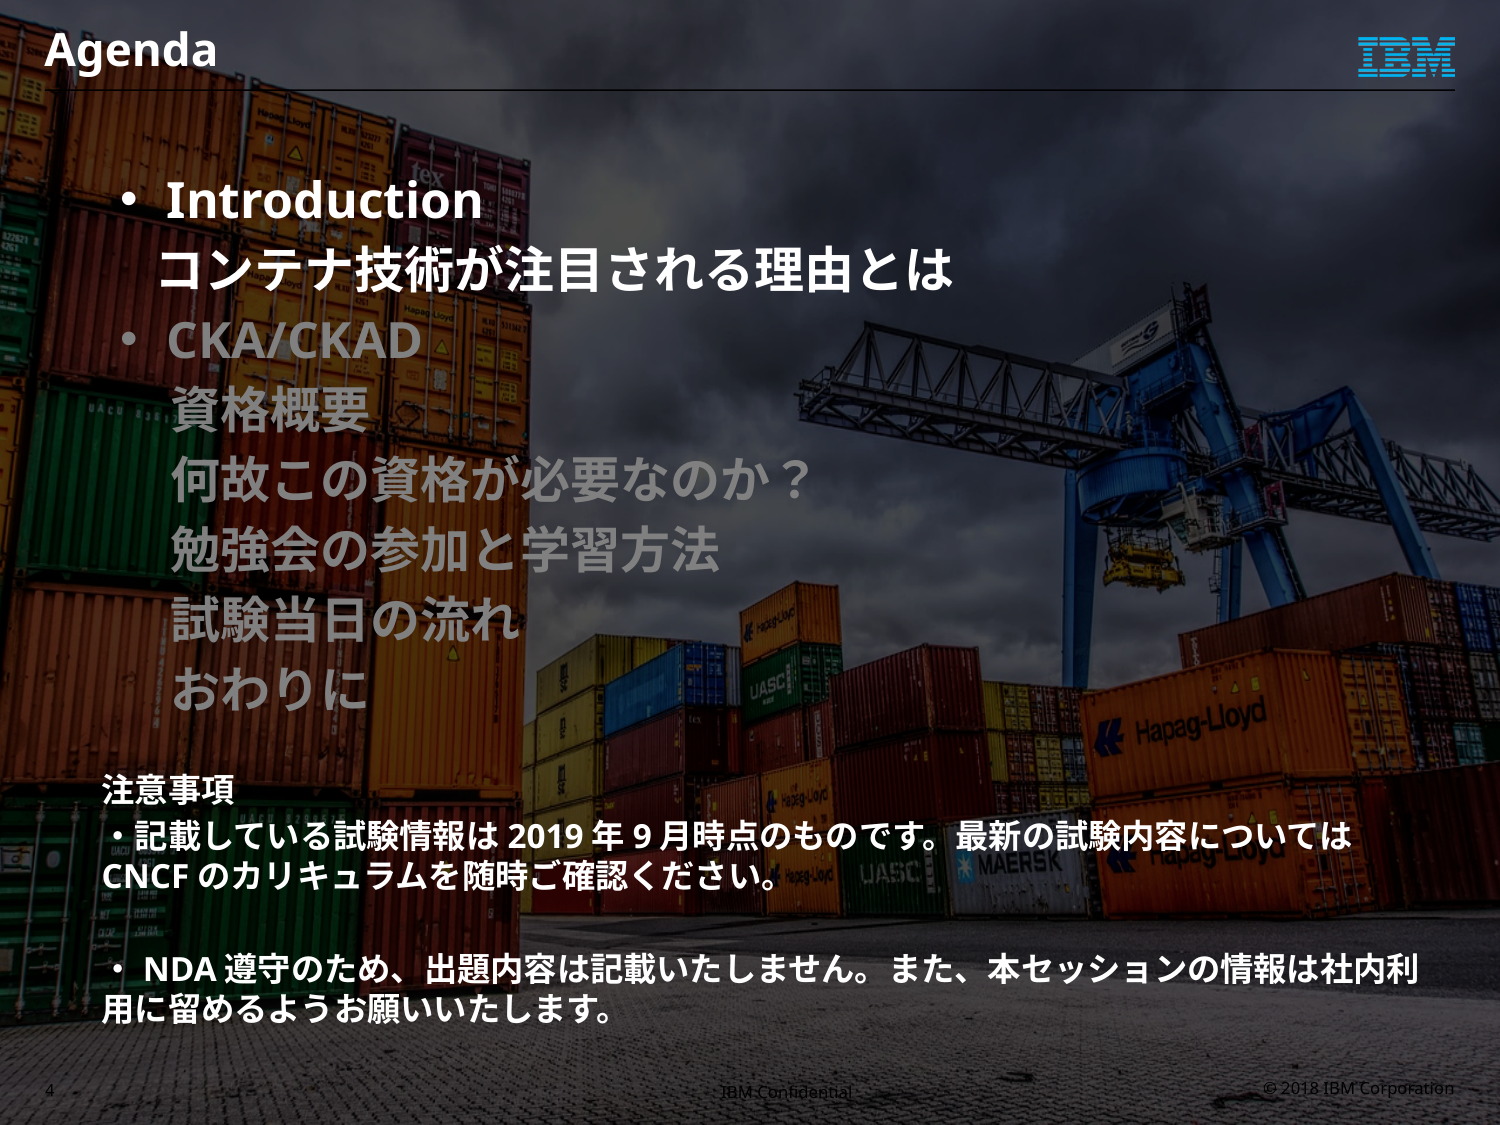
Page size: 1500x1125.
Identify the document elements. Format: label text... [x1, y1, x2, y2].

list Introduction コンテナ技術が注目される理由とは CKA/CKAD 資格概要 何故この資格が必要なのか？ 勉強会の参加と学習方法 試験当日の流れ おわりに 注意事項 ・記載している試験情報は2019年9月時点のものです。最新の試験内容についてはCNCFのカリキュラムを随時ご確認ください。 ・NDA遵守のため、出題内容は記載いたしません。また、本セッションの情報は社内利用に留めるようお願いいたします。 [29, 113, 1455, 1043]
picture [0, 0, 1500, 1125]
title Agenda [29, 19, 1359, 83]
